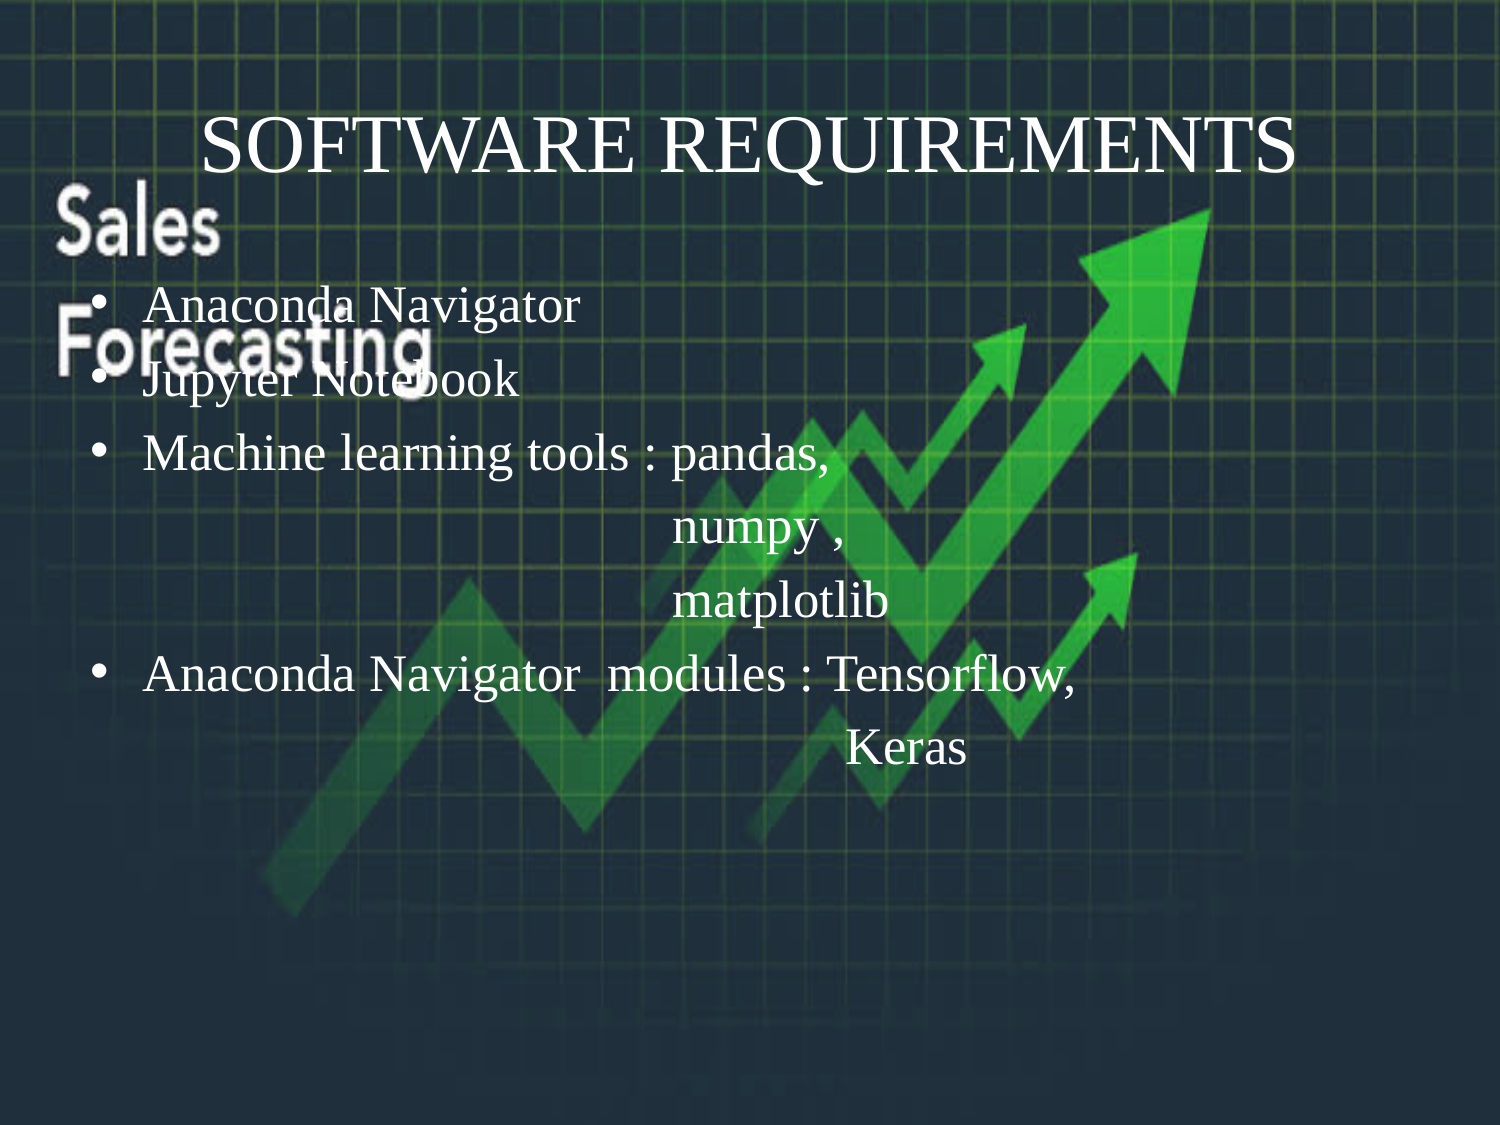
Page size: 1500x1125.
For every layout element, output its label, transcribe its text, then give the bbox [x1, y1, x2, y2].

list Anaconda Navigator Jupyter Notebook Machine learning tools : pandas, numpy , matplotlib Anaconda Navigator modules : Tensorflow, Keras [75, 262, 1425, 1005]
title SOFTWARE REQUIREMENTS [75, 45, 1425, 233]
